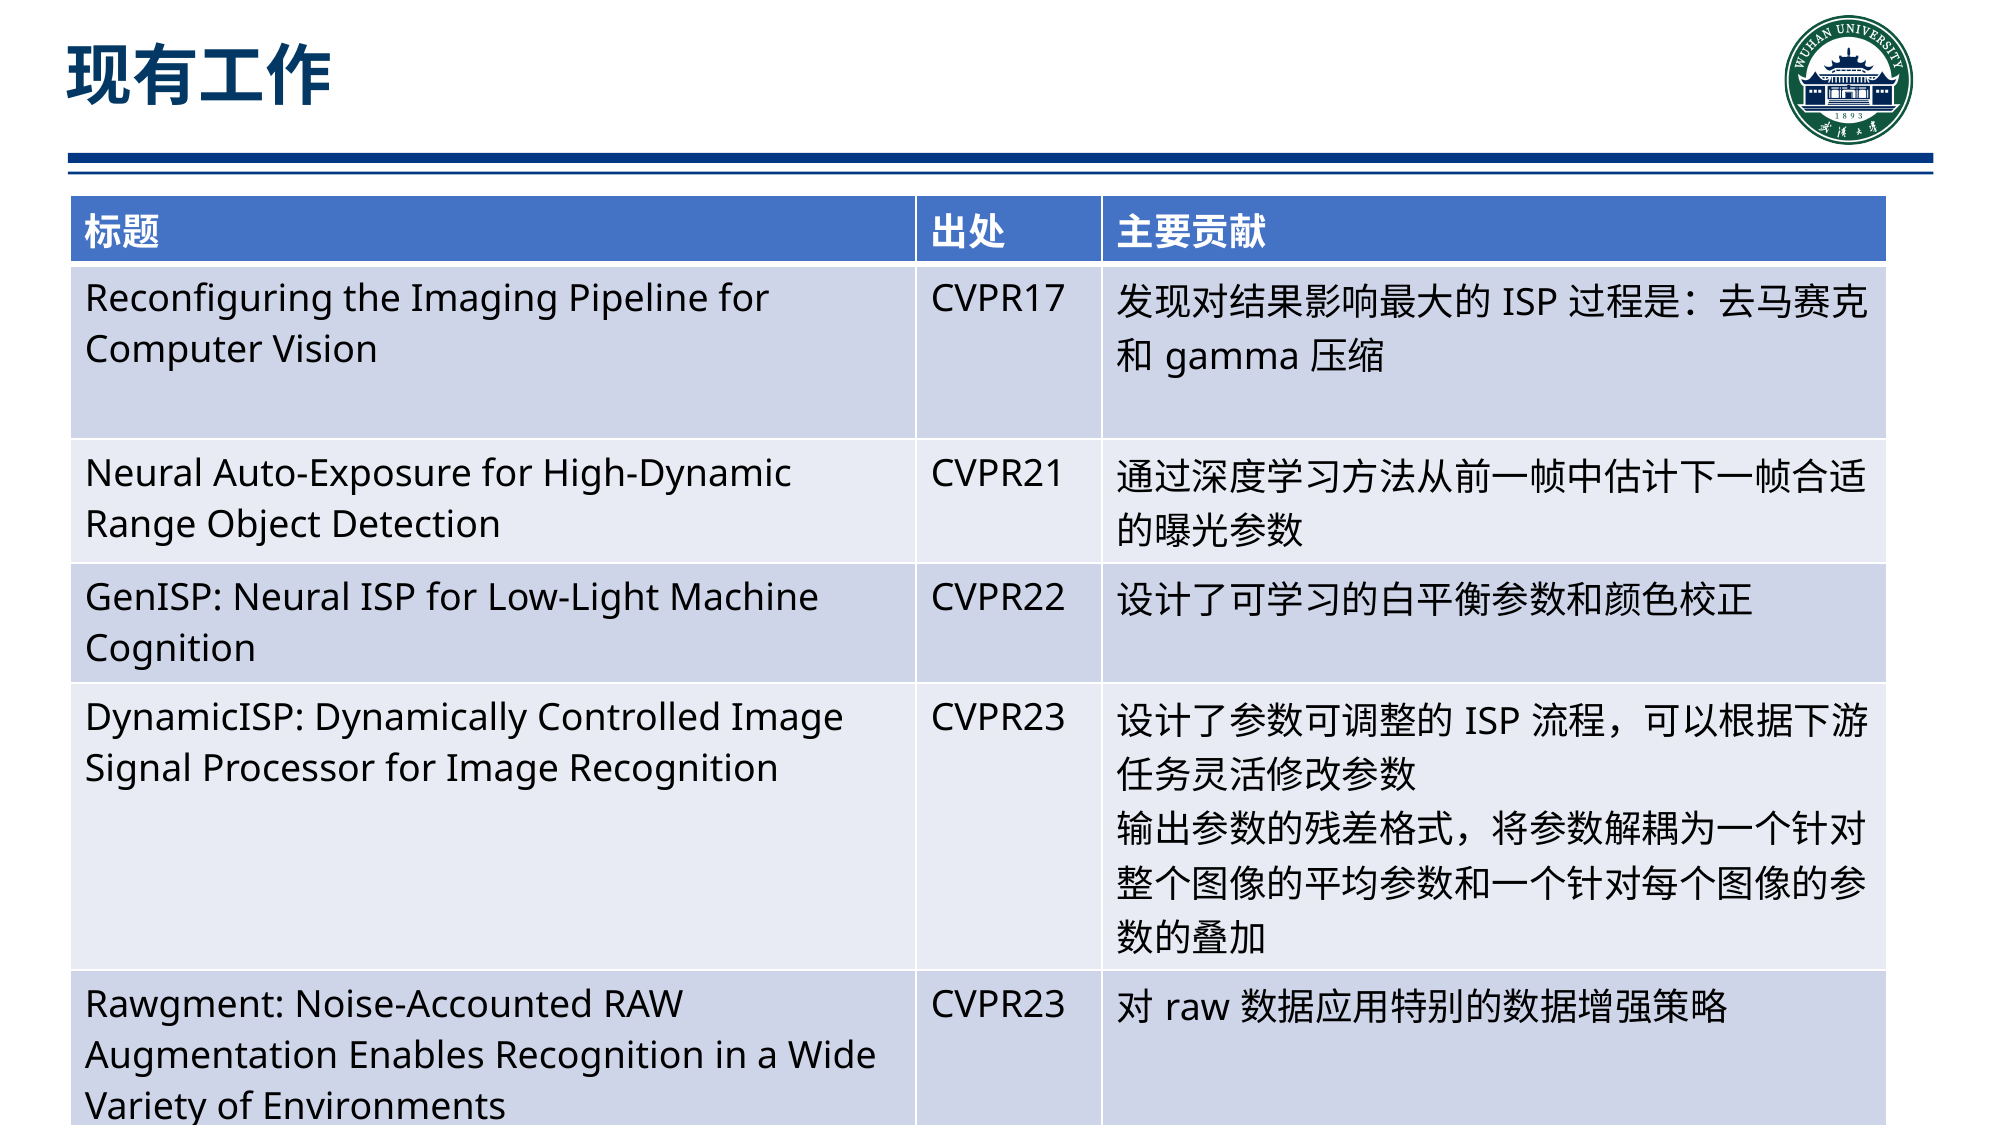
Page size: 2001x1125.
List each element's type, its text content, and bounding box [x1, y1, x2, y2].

table_cell CVPR21 [917, 440, 1101, 562]
table_cell 设计了可学习的白平衡参数和颜色校正 [1103, 564, 1886, 682]
table_cell CVPR17 [917, 267, 1101, 438]
table_cell CVPR23 [917, 971, 1101, 1125]
table_cell 对raw数据应用特别的数据增强策略 [1103, 971, 1886, 1125]
table_cell GenISP: Neural ISP for Low-Light Machine Cognition [71, 564, 915, 682]
title 现有工作 [50, 34, 1776, 122]
table_cell 通过深度学习方法从前一帧中估计下一帧合适的曝光参数 [1103, 440, 1886, 562]
table_cell Rawgment: Noise-Accounted RAW Augmentation Enables Recognition in a Wide Variety of Environments [71, 971, 915, 1125]
table_cell DynamicISP: Dynamically Controlled Image Signal Processor for Image Recognition [71, 684, 915, 969]
table_cell 发现对结果影响最大的ISP过程是：去马赛克和gamma压缩 [1103, 267, 1886, 438]
picture [1784, 15, 1919, 145]
table_header 主要贡献 [1103, 196, 1886, 261]
table_cell 设计了参数可调整的ISP流程，可以根据下游任务灵活修改参数 输出参数的残差格式，将参数解耦为一个针对整个图像的平均参数和一个针对每个图像的参数的叠加 [1103, 684, 1886, 969]
table_cell CVPR23 [917, 684, 1101, 969]
table_header 标题 [71, 196, 915, 261]
table_cell CVPR22 [917, 564, 1101, 682]
table_header 出处 [917, 196, 1101, 261]
table_cell Reconfiguring the Imaging Pipeline for Computer Vision [71, 267, 915, 438]
table_cell Neural Auto-Exposure for High-Dynamic Range Object Detection [71, 440, 915, 562]
